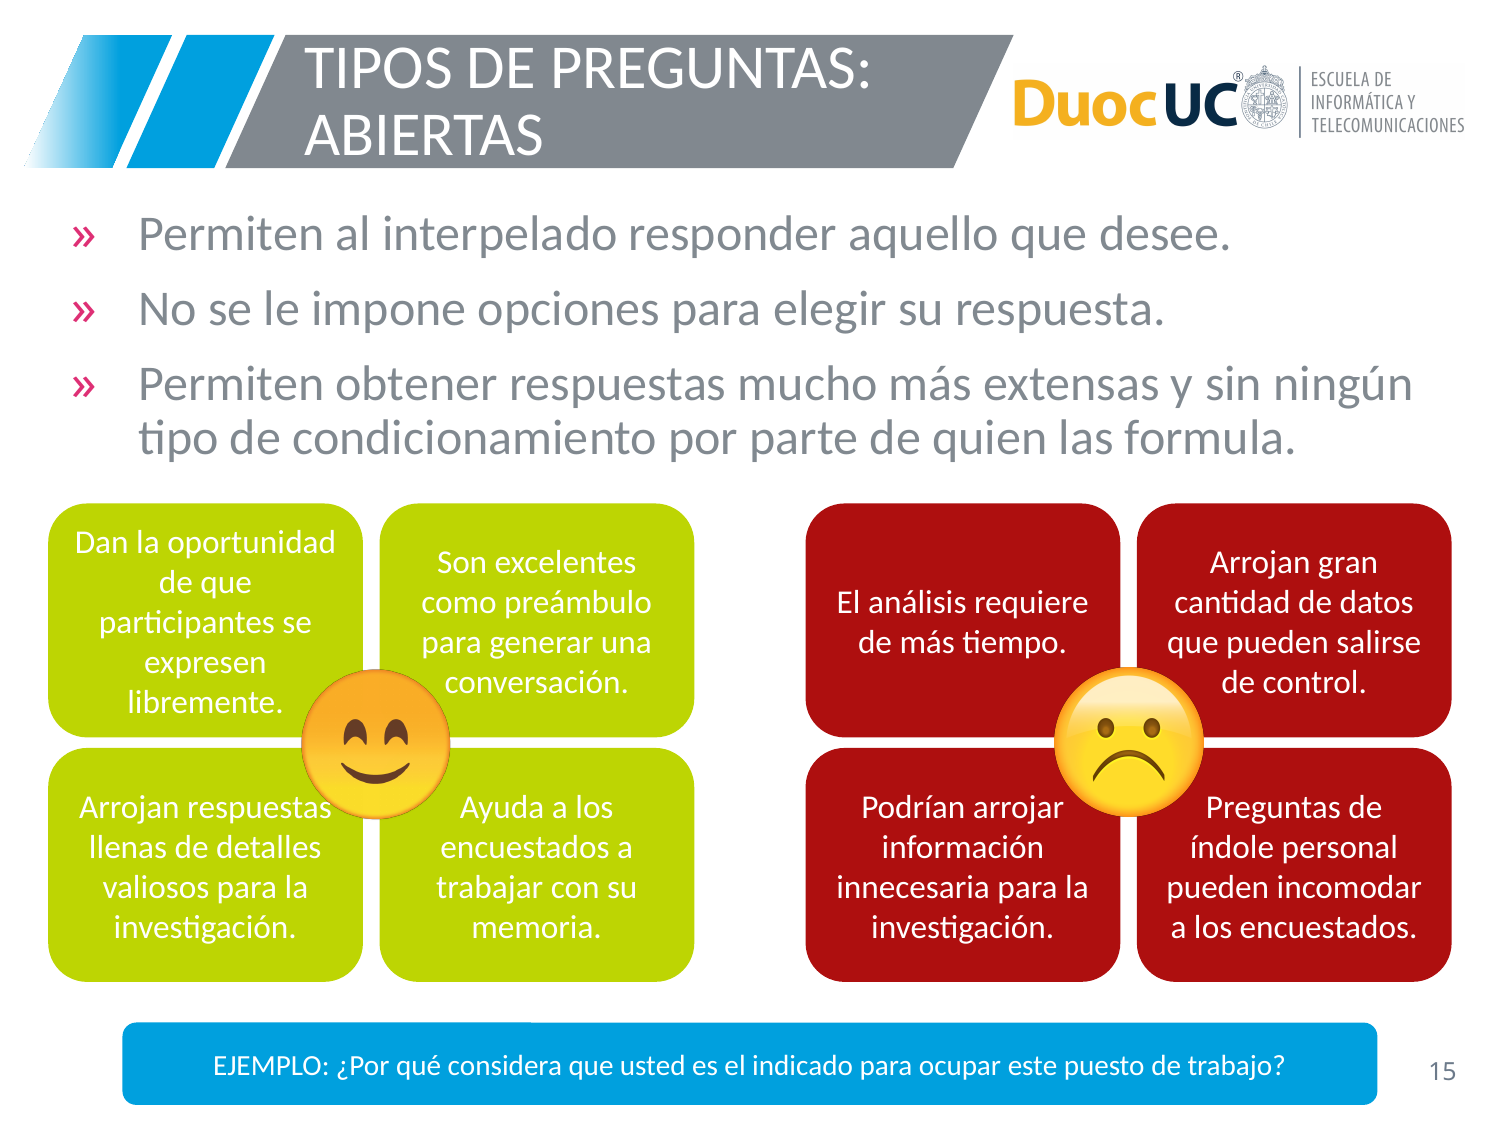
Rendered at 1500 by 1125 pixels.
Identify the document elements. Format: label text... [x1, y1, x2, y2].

picture [1013, 63, 1465, 140]
text_box Ayuda a los encuestados a trabajar con su memoria. [377, 745, 697, 985]
text_box Podrían arrojar información innecesaria para la investigación. [803, 745, 1123, 985]
text_box EJEMPLO: ¿Por qué considera que usted es el indicado para ocupar este puesto de trabajo? [120, 1020, 1380, 1108]
text_box Arrojan respuestas llenas de detalles valiosos para la investigación. [46, 745, 366, 985]
text_box El análisis requiere de más tiempo. [803, 501, 1123, 740]
text_box Dan la oportunidad de que participantes se expresen libremente. [46, 501, 366, 740]
picture [1053, 667, 1204, 817]
title TIPOS DE PREGUNTAS: ABIERTAS [289, 34, 993, 169]
picture [283, 654, 464, 835]
text_box Arrojan gran cantidad de datos que pueden salirse de control. [1134, 501, 1454, 740]
text_box Son excelentes como preámbulo para generar una conversación. [377, 501, 697, 740]
text_box Preguntas de índole personal pueden incomodar a los encuestados. [1134, 745, 1454, 985]
list Permiten al interpelado responder aquello que desee. No se le impone opciones para elegir su respuesta. Permiten obtener respuestas mucho más extensas y sin ningún tipo de condicionamiento por parte de quien las formula. [48, 199, 1452, 506]
